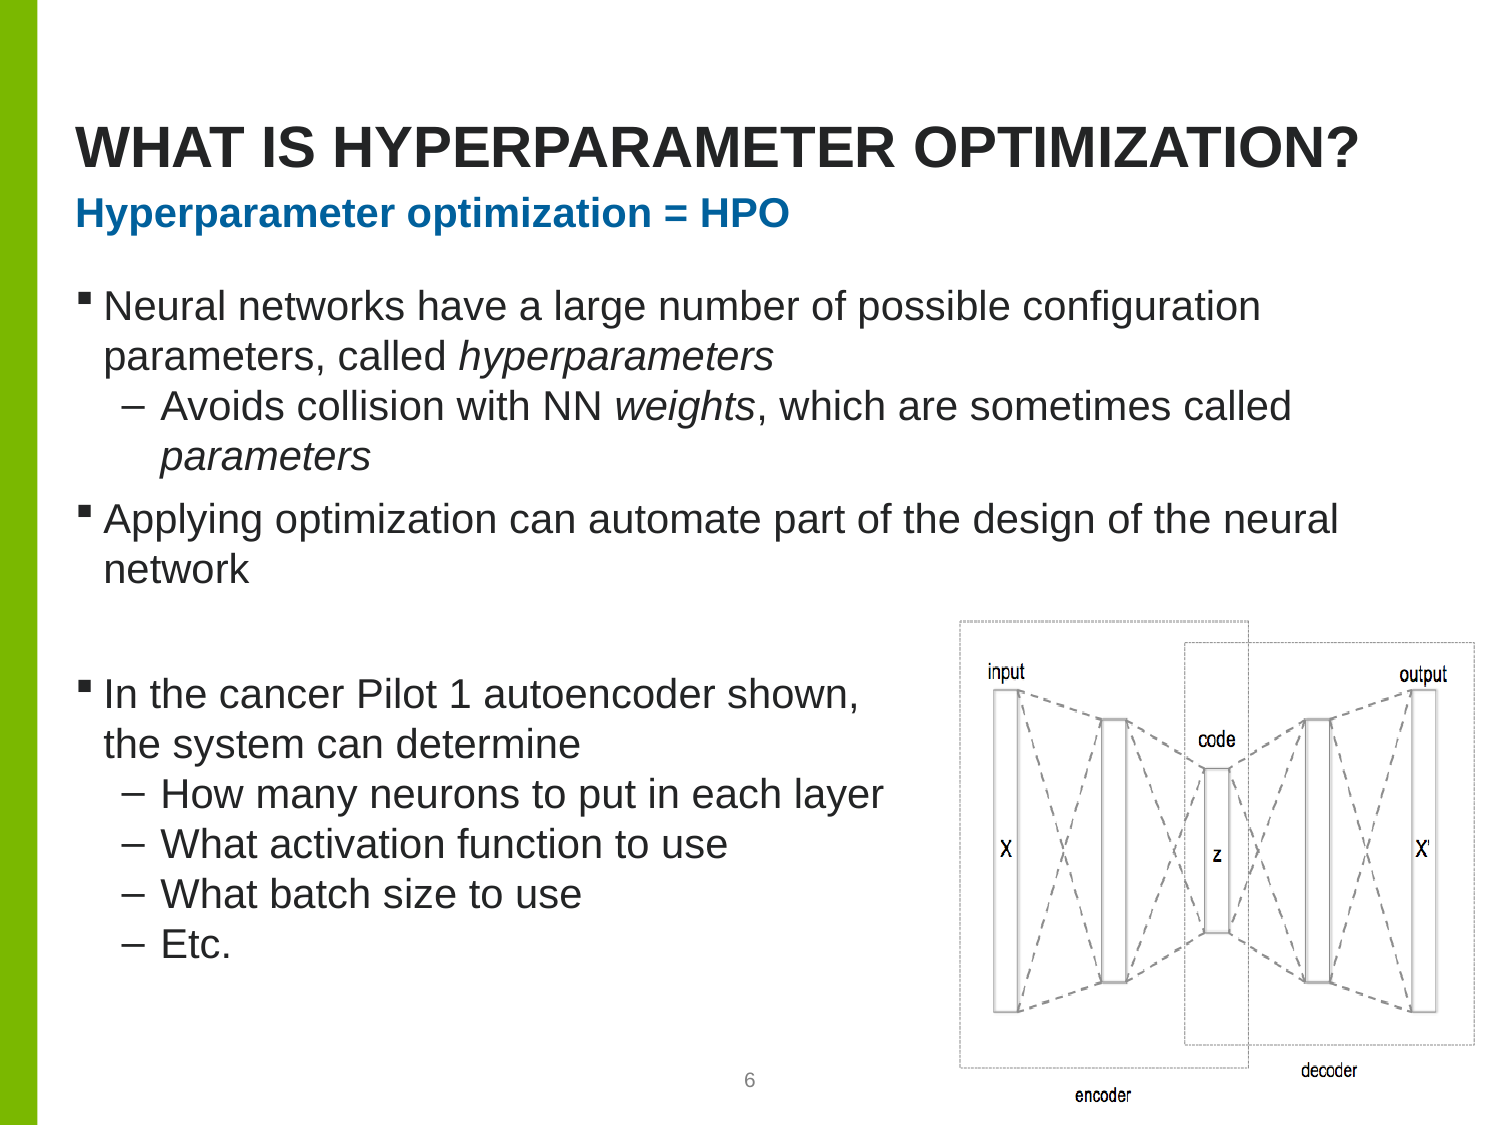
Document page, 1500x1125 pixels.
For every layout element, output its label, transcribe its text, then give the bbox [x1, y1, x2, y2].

picture [952, 606, 1476, 1113]
slide_number 6 [712, 1061, 788, 1092]
list Neural networks have a large number of possible configuration parameters, called hyperparameters Avoids collision with NN weights, which are sometimes called parameters Applying optimization can automate part of the design of the neural network In the cancer Pilot 1 autoencoder shown, the system can determine How many neurons to put in each layer What activation function to use What batch size to use Etc. [75, 278, 1449, 1005]
title WHAT IS HYPERPARAMETER OPTIMIZATION? [75, 45, 1449, 182]
list Hyperparameter optimization = HPO [75, 191, 1449, 274]
